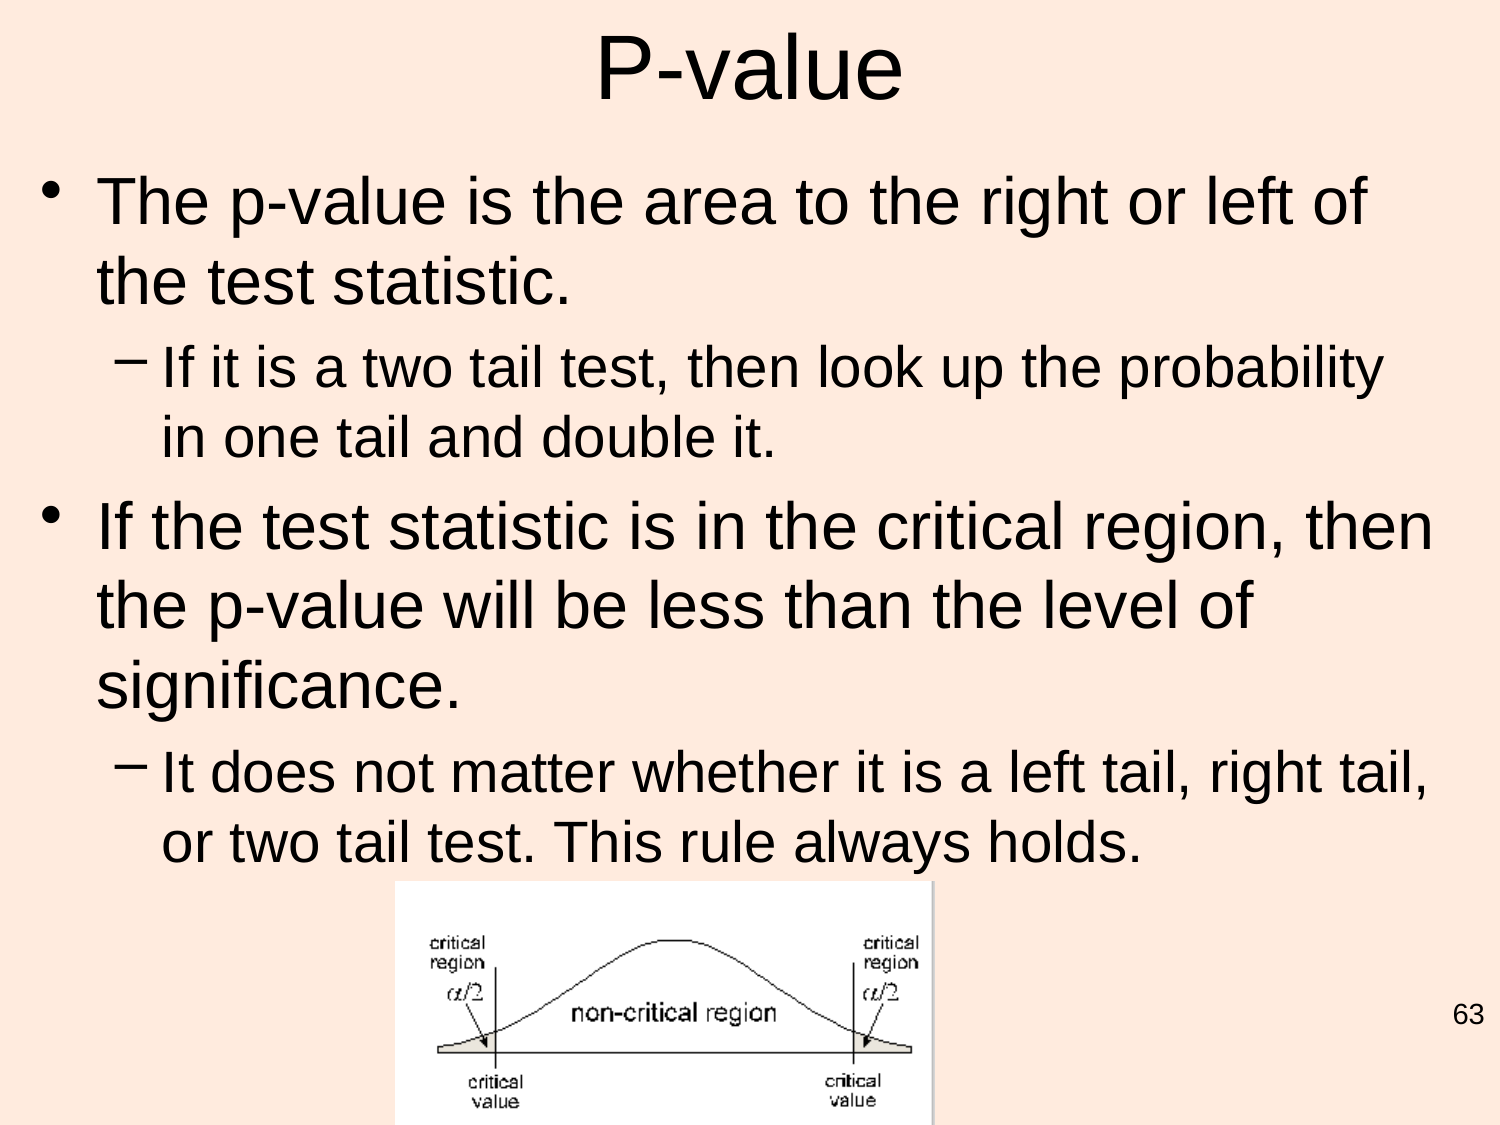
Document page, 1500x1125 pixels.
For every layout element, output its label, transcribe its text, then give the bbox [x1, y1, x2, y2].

picture [395, 881, 935, 1125]
list The p-value is the area to the right or left of the test statistic. If it is a two tail test, then look up the probability in one tail and double it. If the test statistic is in the critical region, then the p-value will be less than the level of significance. It does not matter whether it is a left tail, right tail, or two tail test. This rule always holds. [24, 149, 1463, 1100]
title P-value [112, 0, 1388, 125]
slide_number 63 [1187, 987, 1500, 1063]
